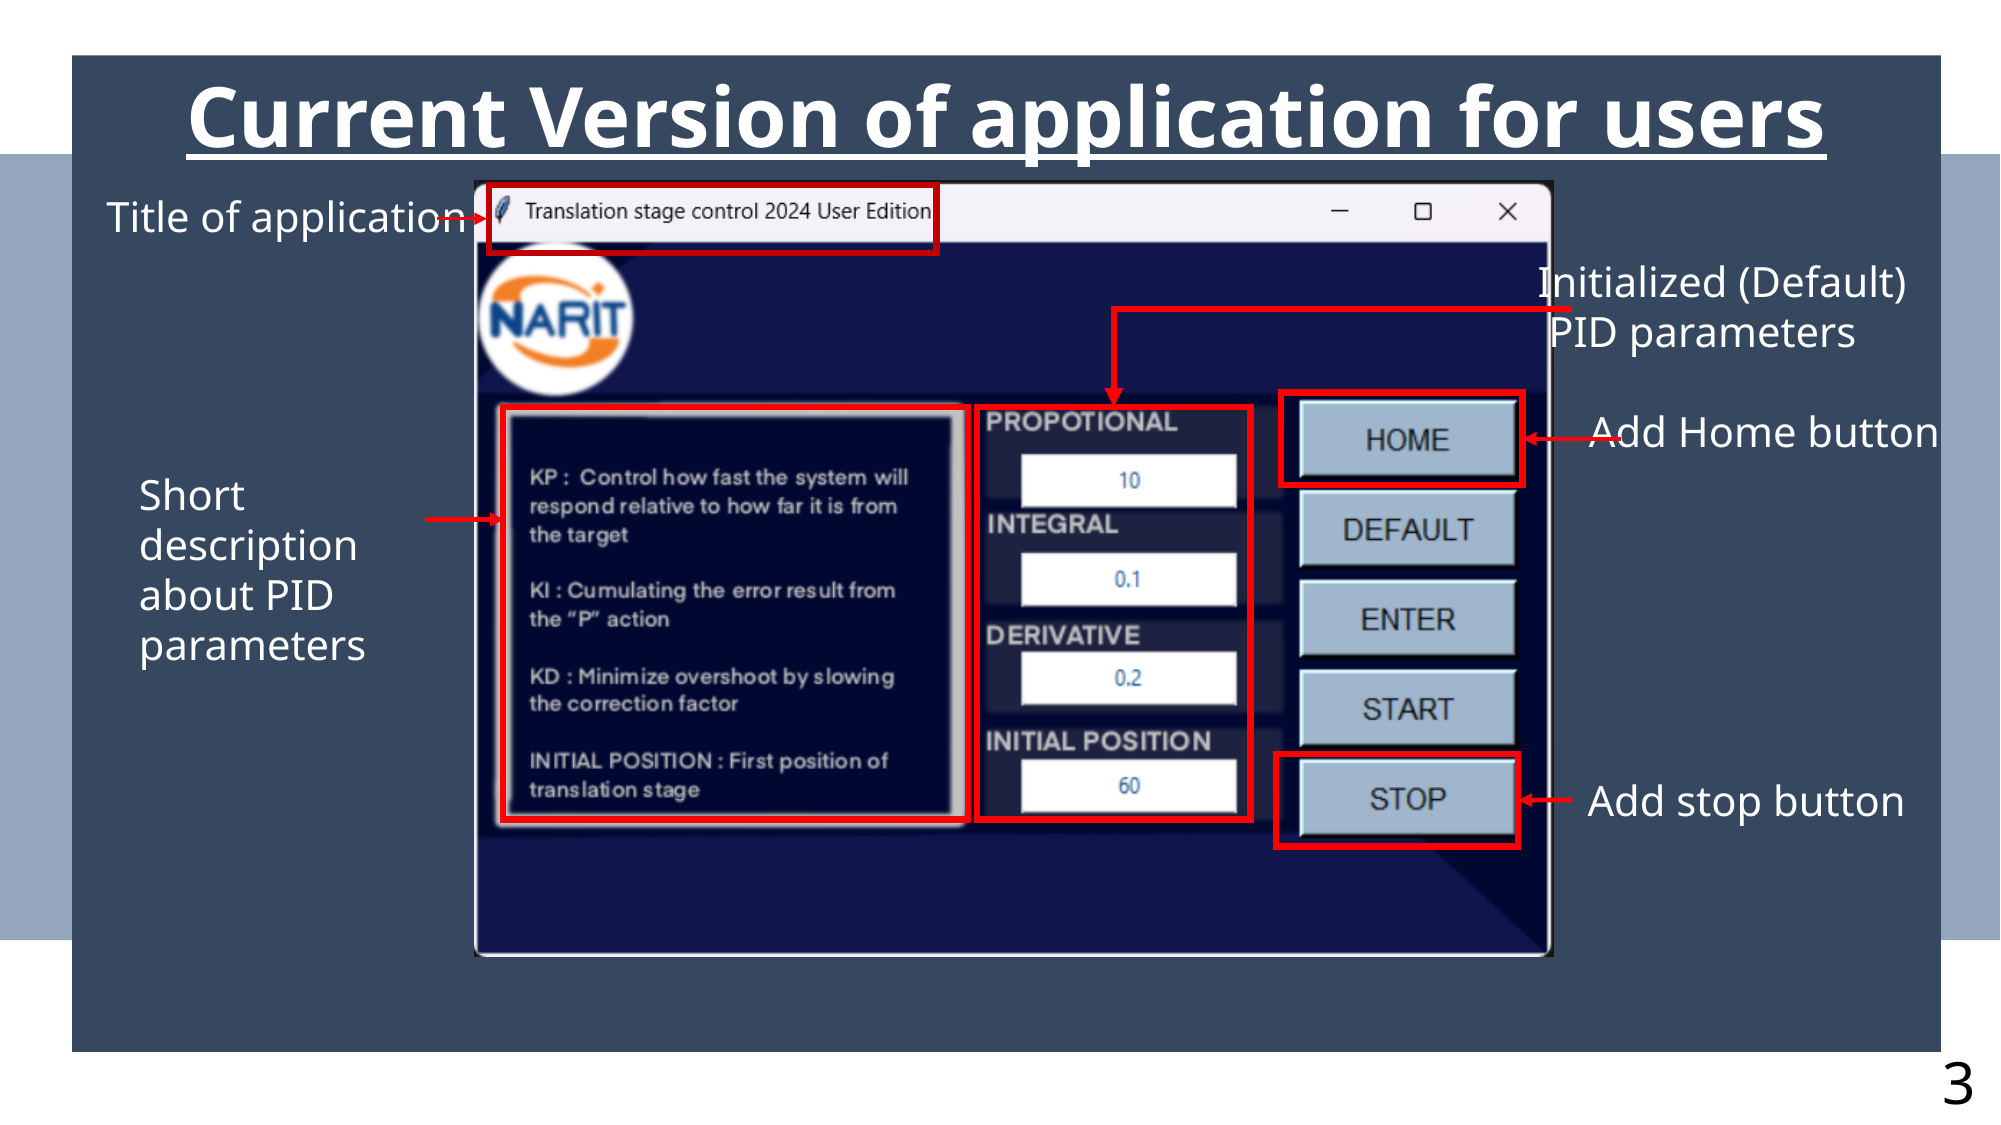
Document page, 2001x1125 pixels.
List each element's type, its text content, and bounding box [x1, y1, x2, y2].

text_box Add Home button [1574, 398, 1955, 464]
text_box [0, 153, 71, 942]
text_box Current Version of application for users [171, 56, 1842, 172]
text_box Initialized (Default) PID parameters [1554, 248, 1922, 363]
text_box Short description about PID parameters [124, 461, 466, 677]
text_box Title of application [91, 183, 474, 249]
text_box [1113, 308, 1573, 408]
picture [474, 179, 1554, 957]
text_box 34 [1927, 1039, 2000, 1125]
text_box Add stop button [1572, 767, 1921, 833]
text_box [71, 54, 1943, 1053]
text_box [1943, 153, 2000, 942]
